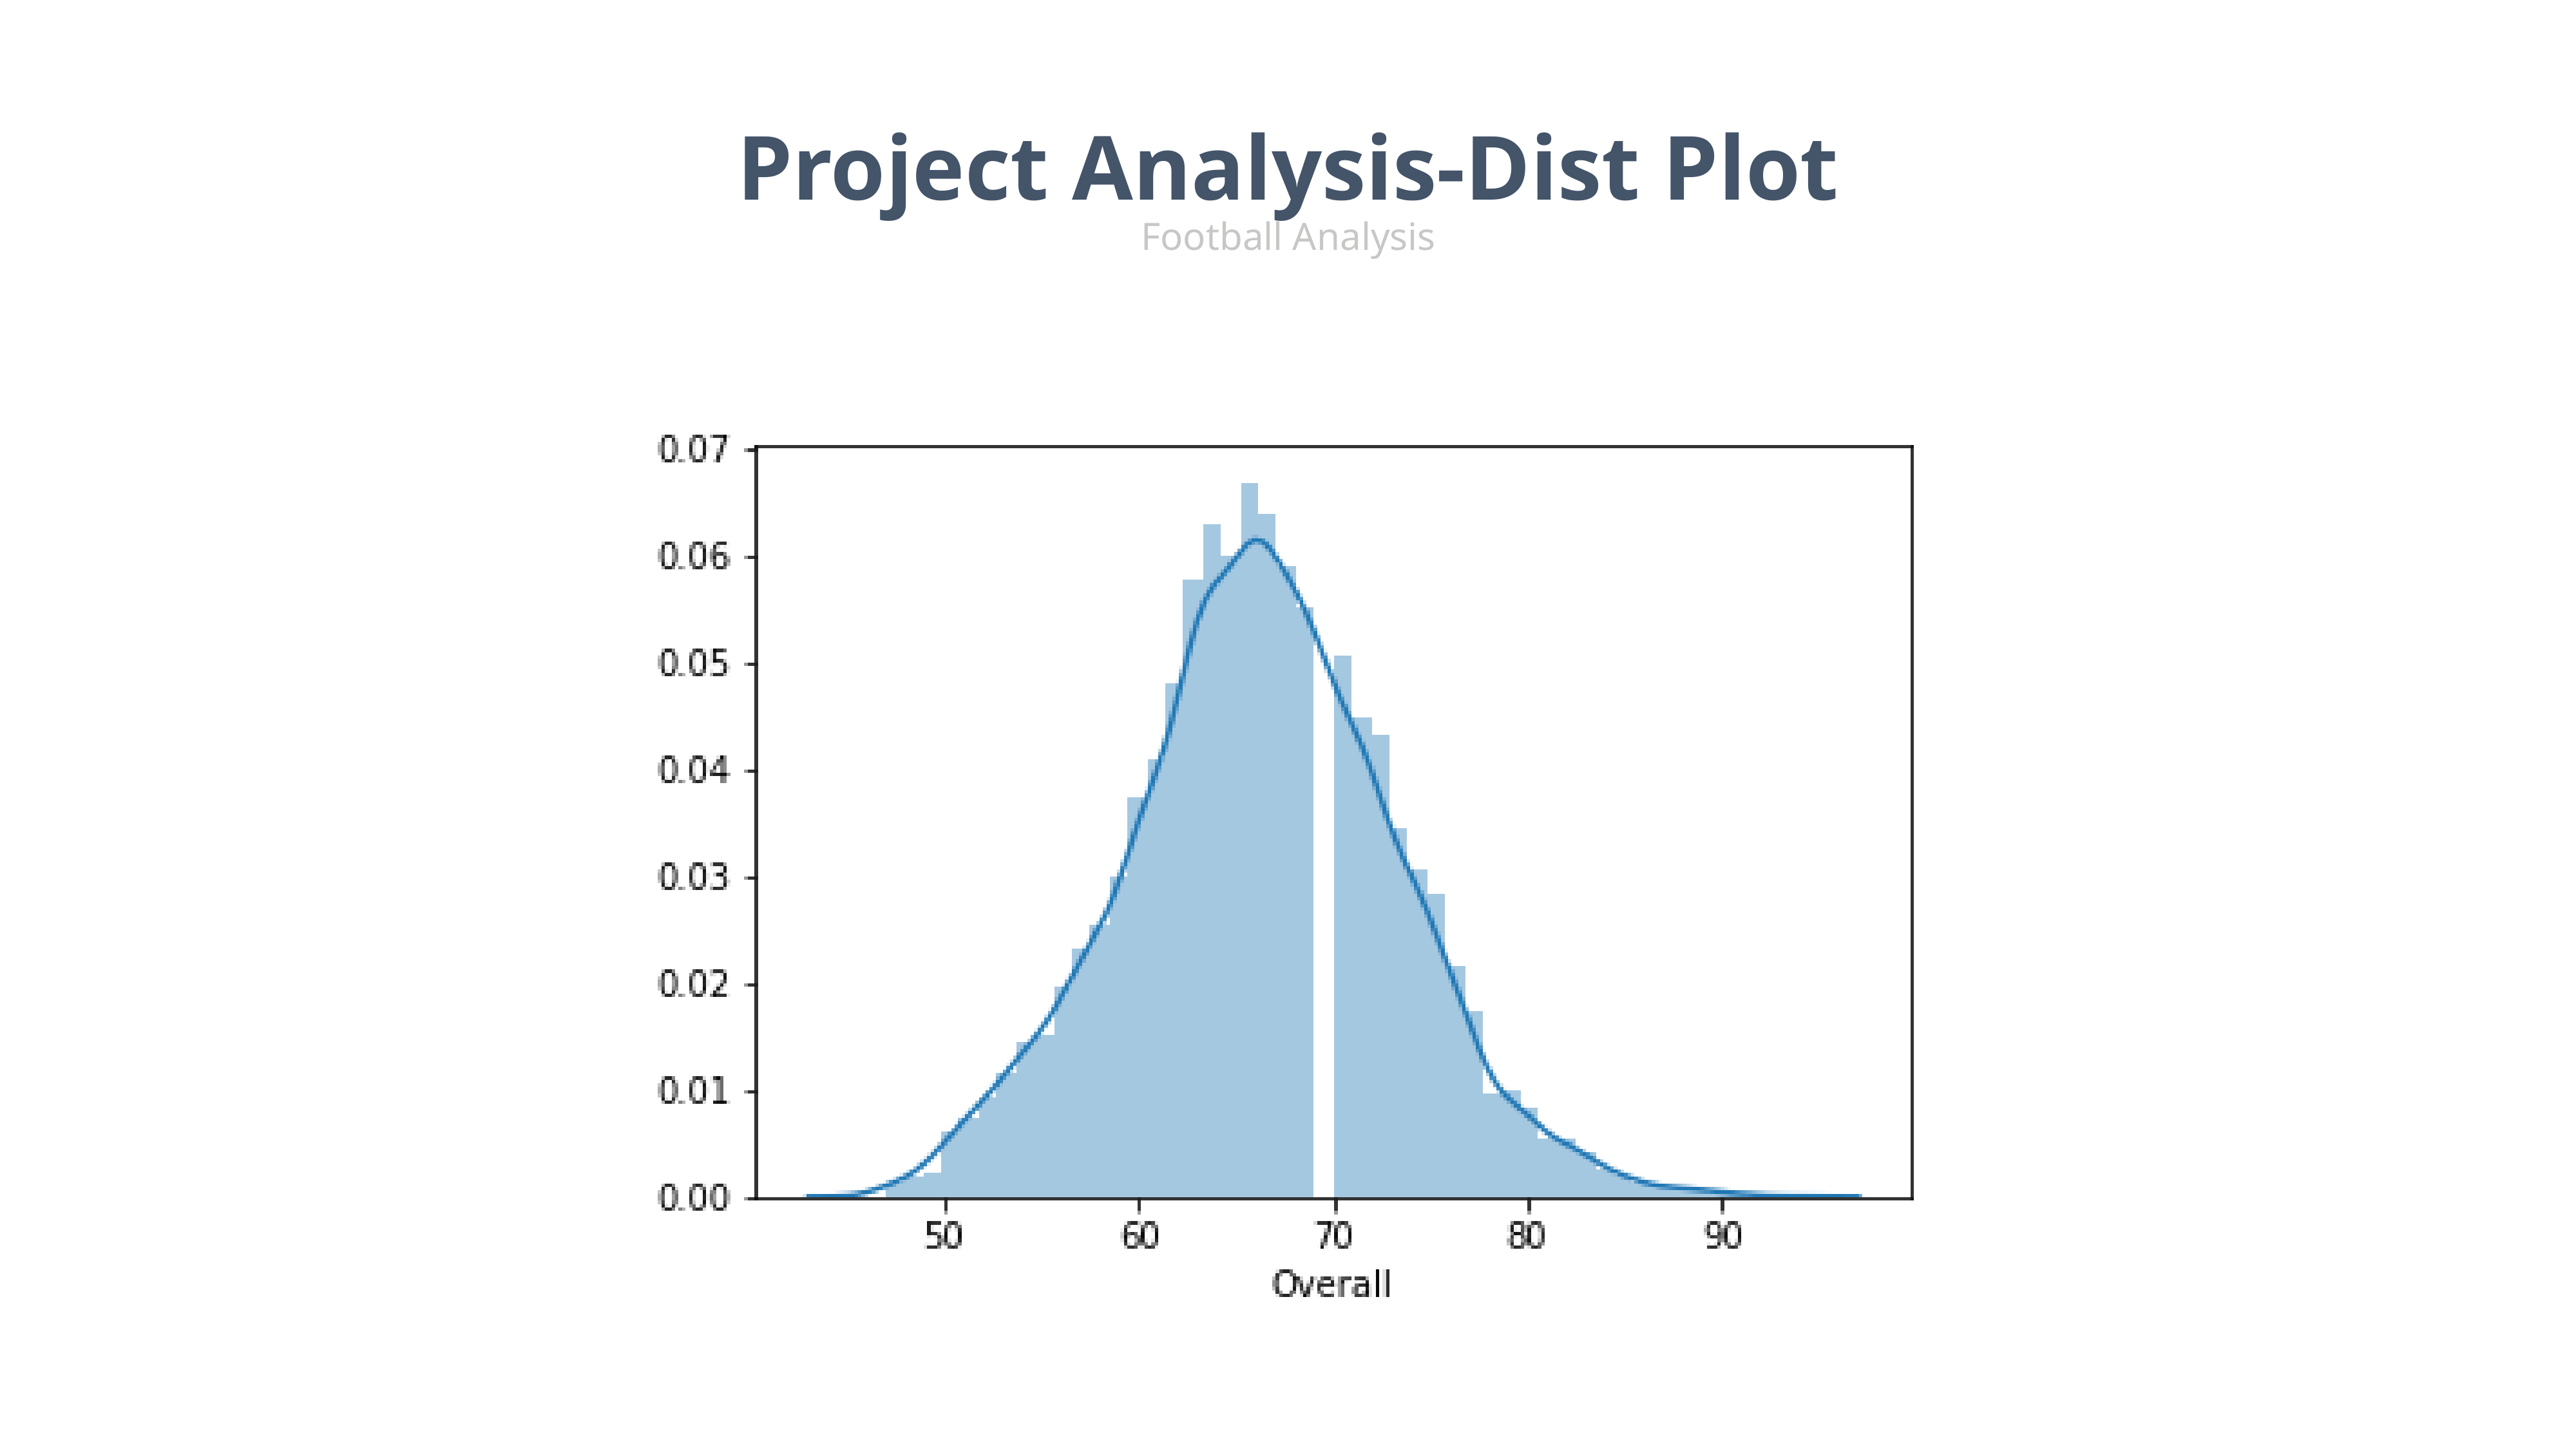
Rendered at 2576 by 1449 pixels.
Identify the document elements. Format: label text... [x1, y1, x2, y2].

text_box Project Analysis-Dist Plot [727, 78, 1850, 223]
text_box Football Analysis [1131, 207, 1445, 263]
picture [631, 411, 1945, 1329]
